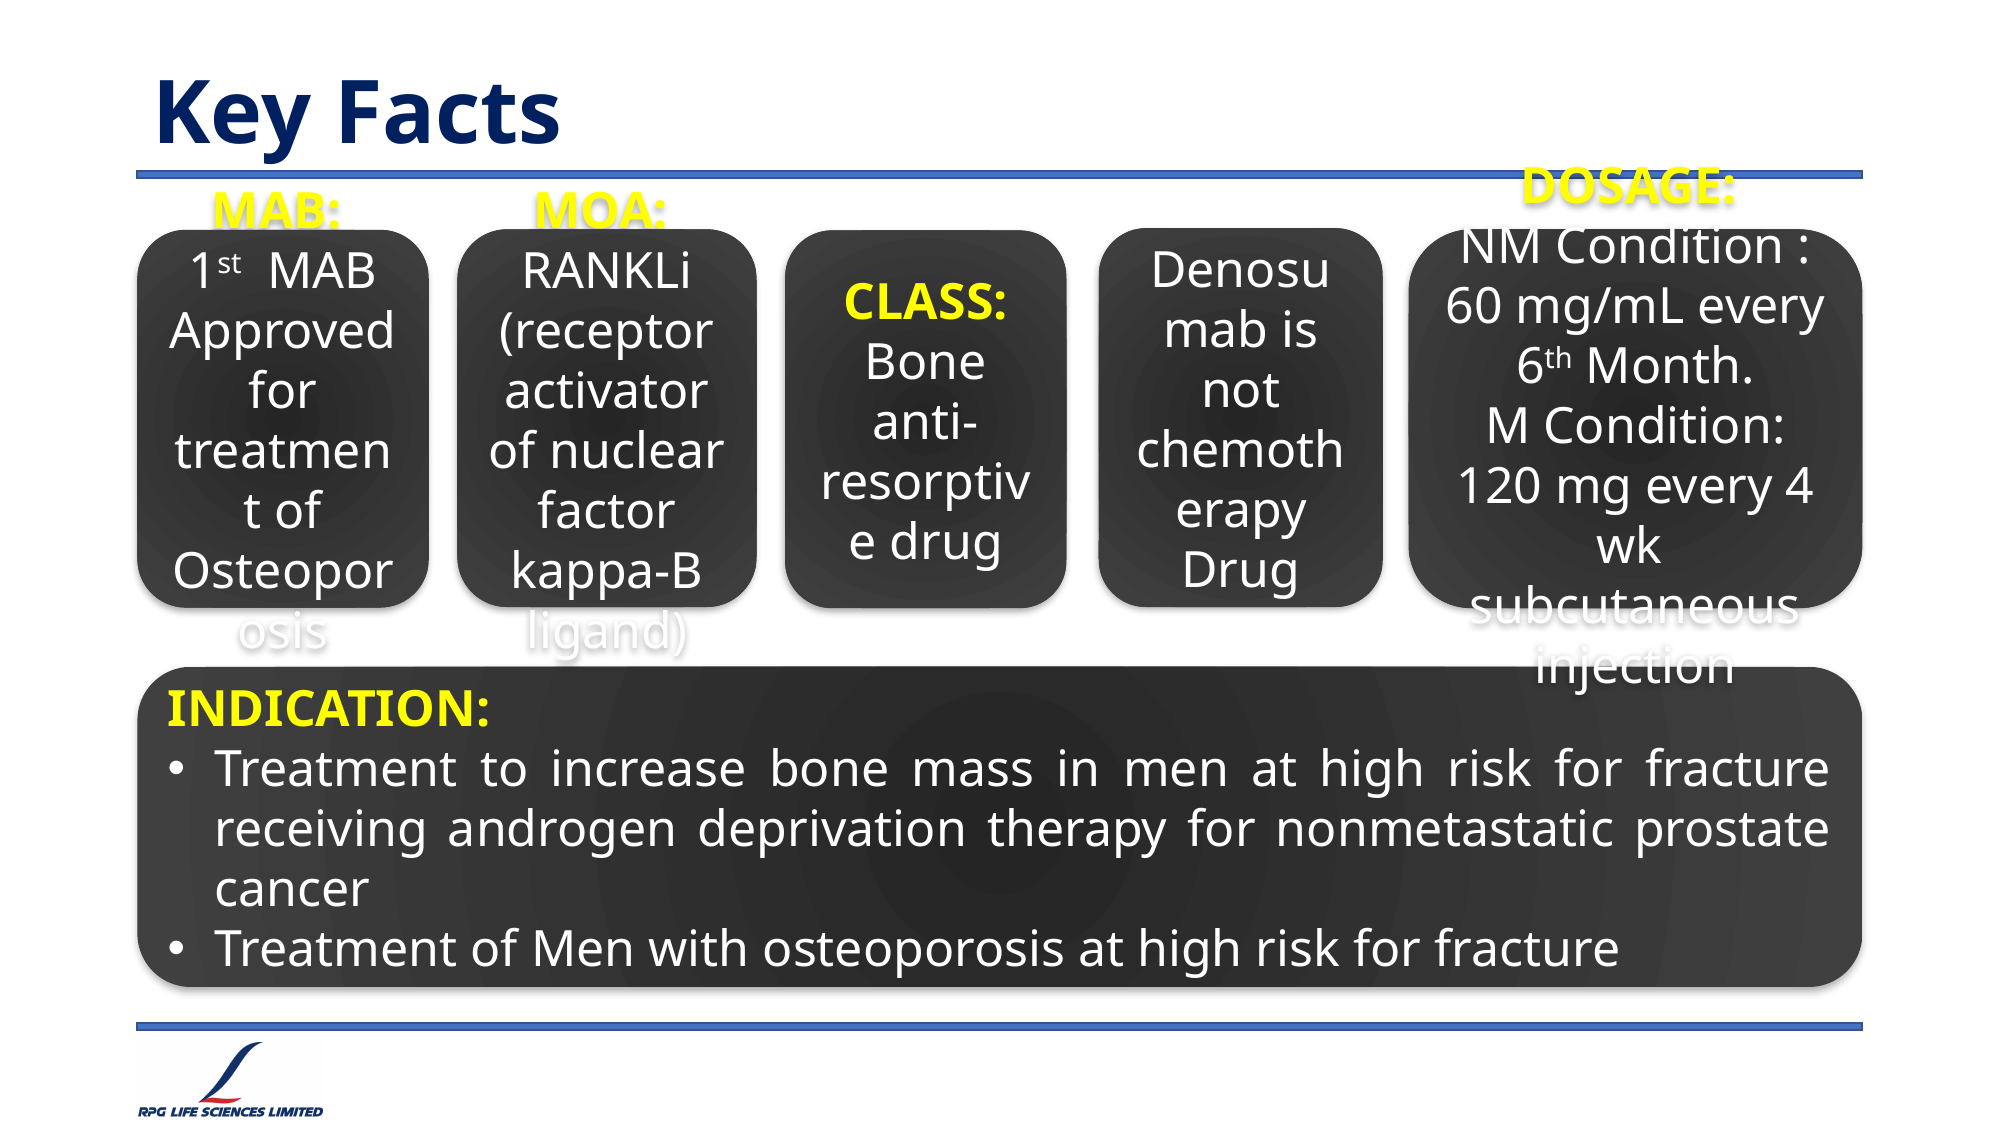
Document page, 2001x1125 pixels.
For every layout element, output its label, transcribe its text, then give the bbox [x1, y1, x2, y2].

text_box CLASS: Bone anti-resorptive drug [784, 229, 1068, 610]
text_box Denosumab is not chemotherapy Drug [1097, 227, 1384, 609]
text_box MOA: RANKLi (receptor activator of nuclear factor kappa-Β ligand) [456, 228, 758, 609]
title Key Facts [137, 59, 1863, 171]
text_box INDICATION: Treatment to increase bone mass in men at high risk for fracture receiving androgen deprivation therapy for nonmetastatic prostate cancer Treatment of Men with osteoporosis at high risk for fracture [136, 665, 1864, 989]
picture [137, 1041, 324, 1118]
text_box DOSAGE: NM Condition : 60 mg/mL every 6th Month. M Condition: 120 mg every 4 wk subcutaneous injection [1407, 228, 1864, 610]
text_box MAB: 1st MAB Approved for treatment of Osteoporosis [136, 228, 430, 609]
